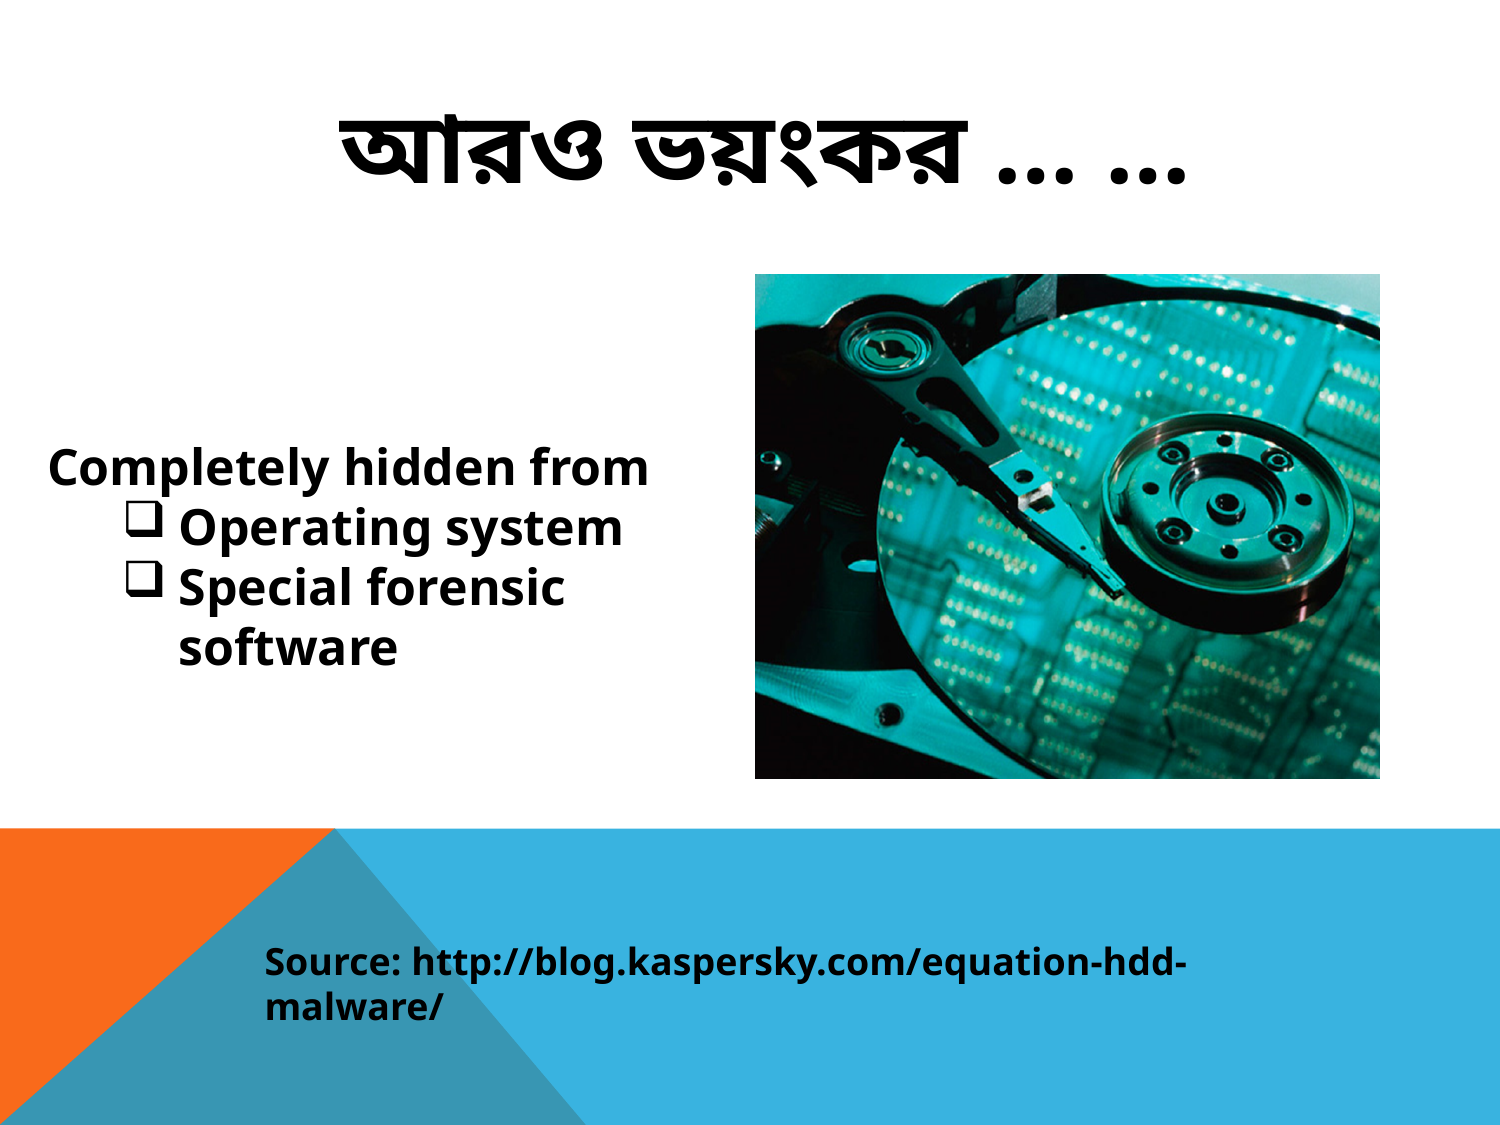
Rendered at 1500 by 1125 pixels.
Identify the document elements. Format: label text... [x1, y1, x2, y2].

text_box Completely hidden from Operating system Special forensic software [32, 428, 749, 683]
title আরও ভয়ংকর … … [135, 37, 1370, 250]
text_box Source: http://blog.kaspersky.com/equation-hdd-malware/ [249, 930, 1313, 1035]
picture [754, 274, 1381, 779]
